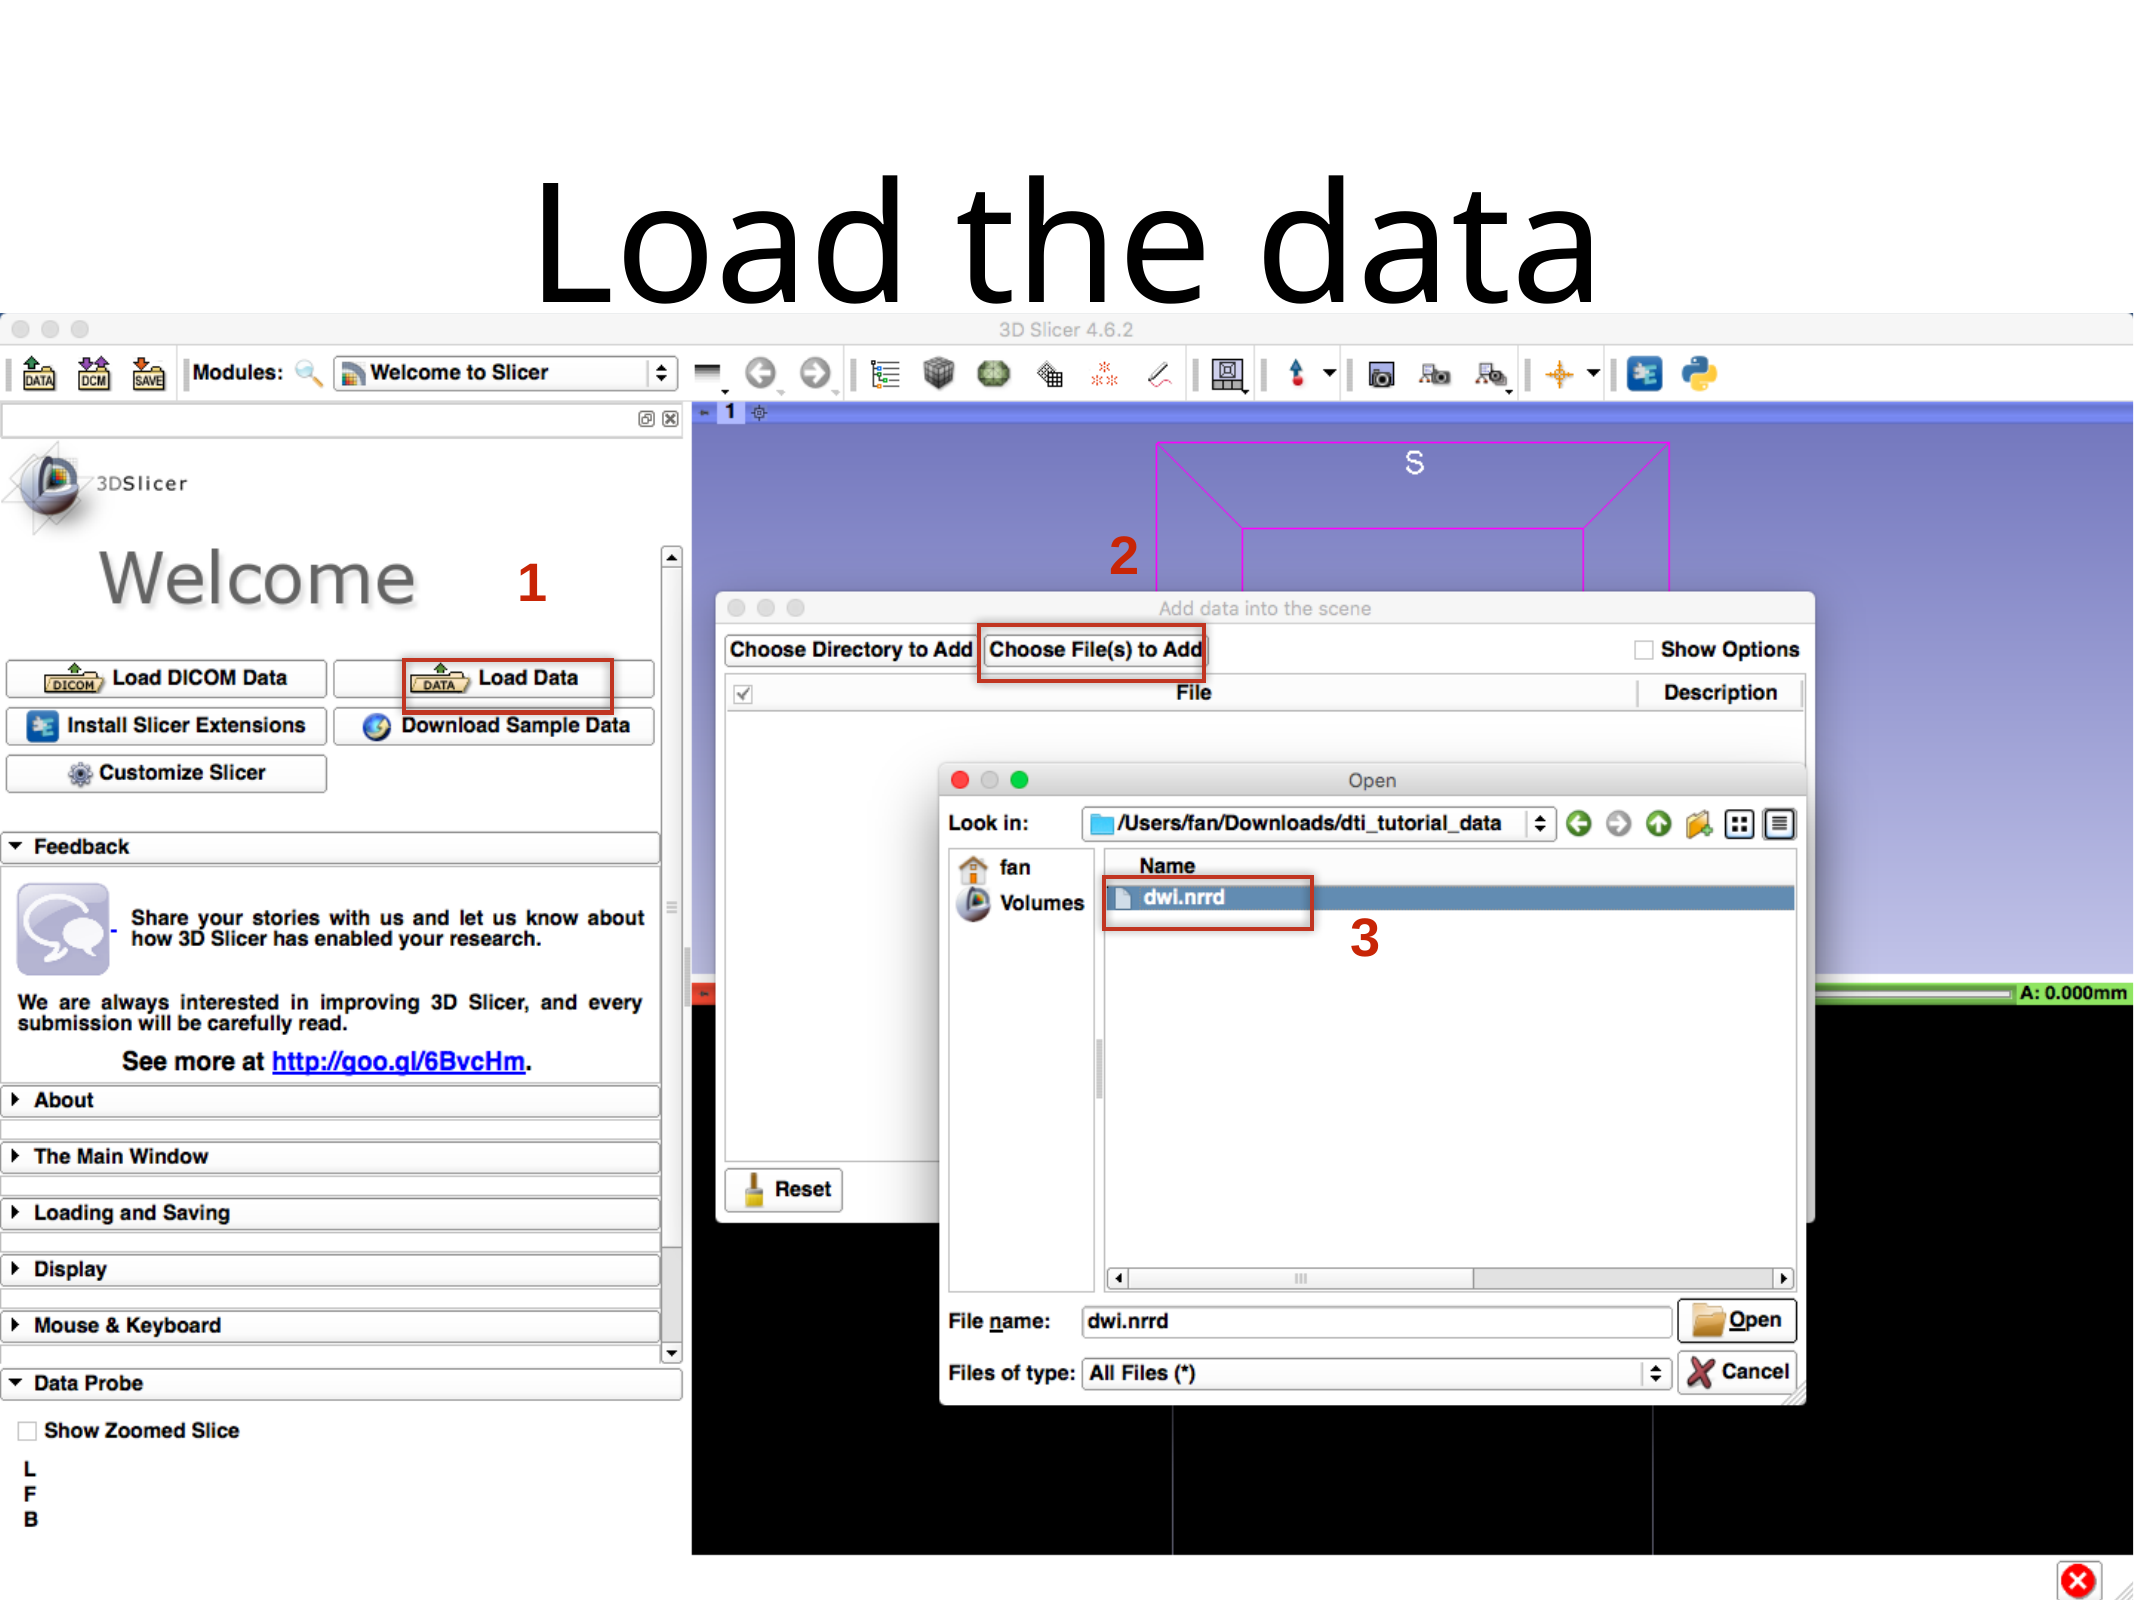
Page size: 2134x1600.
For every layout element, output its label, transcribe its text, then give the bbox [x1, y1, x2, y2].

picture [0, 312, 2134, 1600]
title Load the data [155, 57, 1978, 305]
